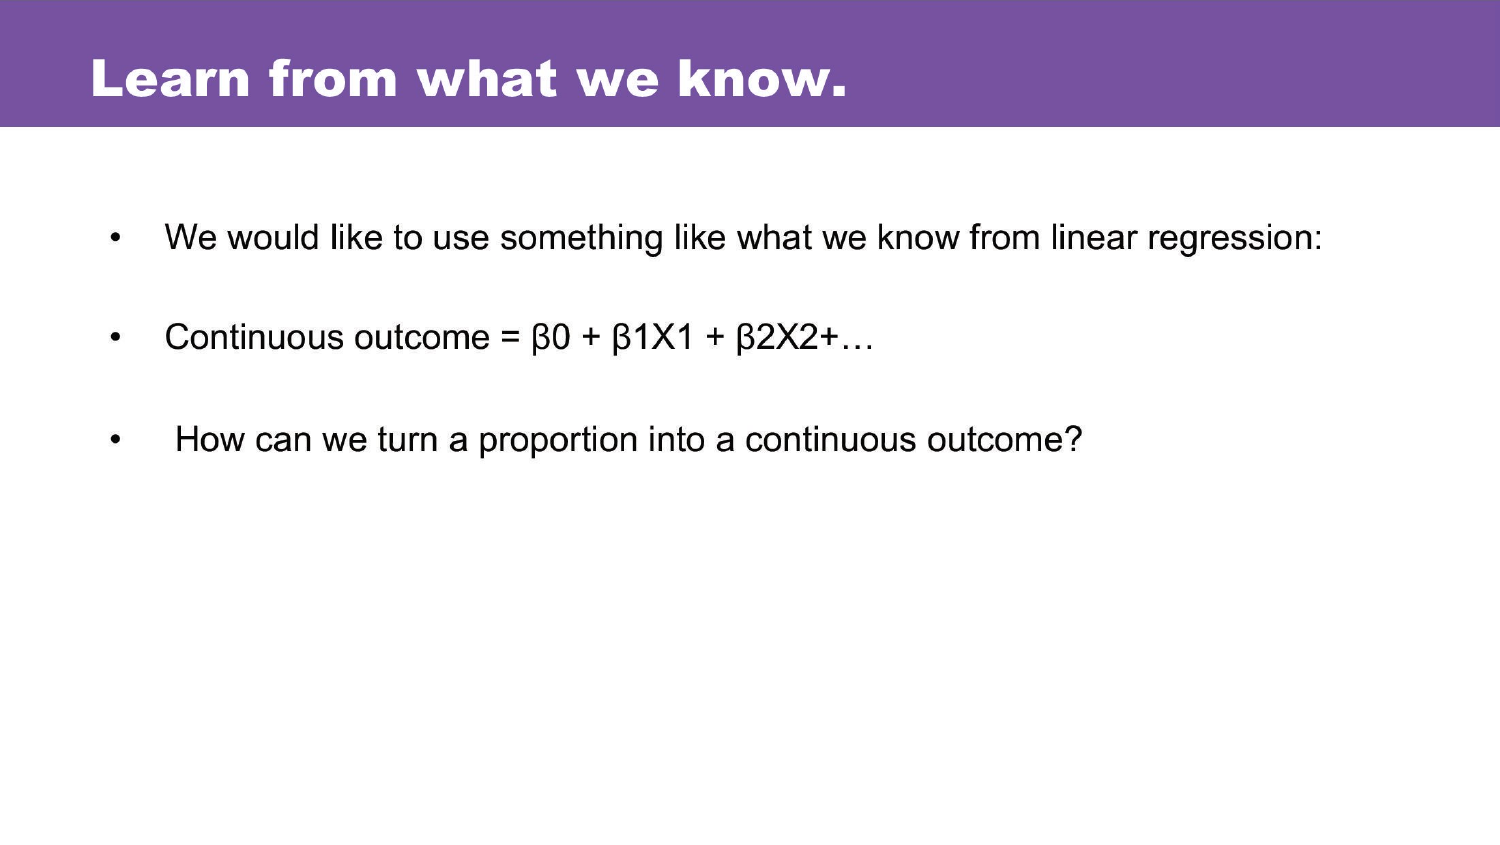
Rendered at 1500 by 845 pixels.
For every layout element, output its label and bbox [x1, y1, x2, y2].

text_box [0, 0, 1500, 845]
